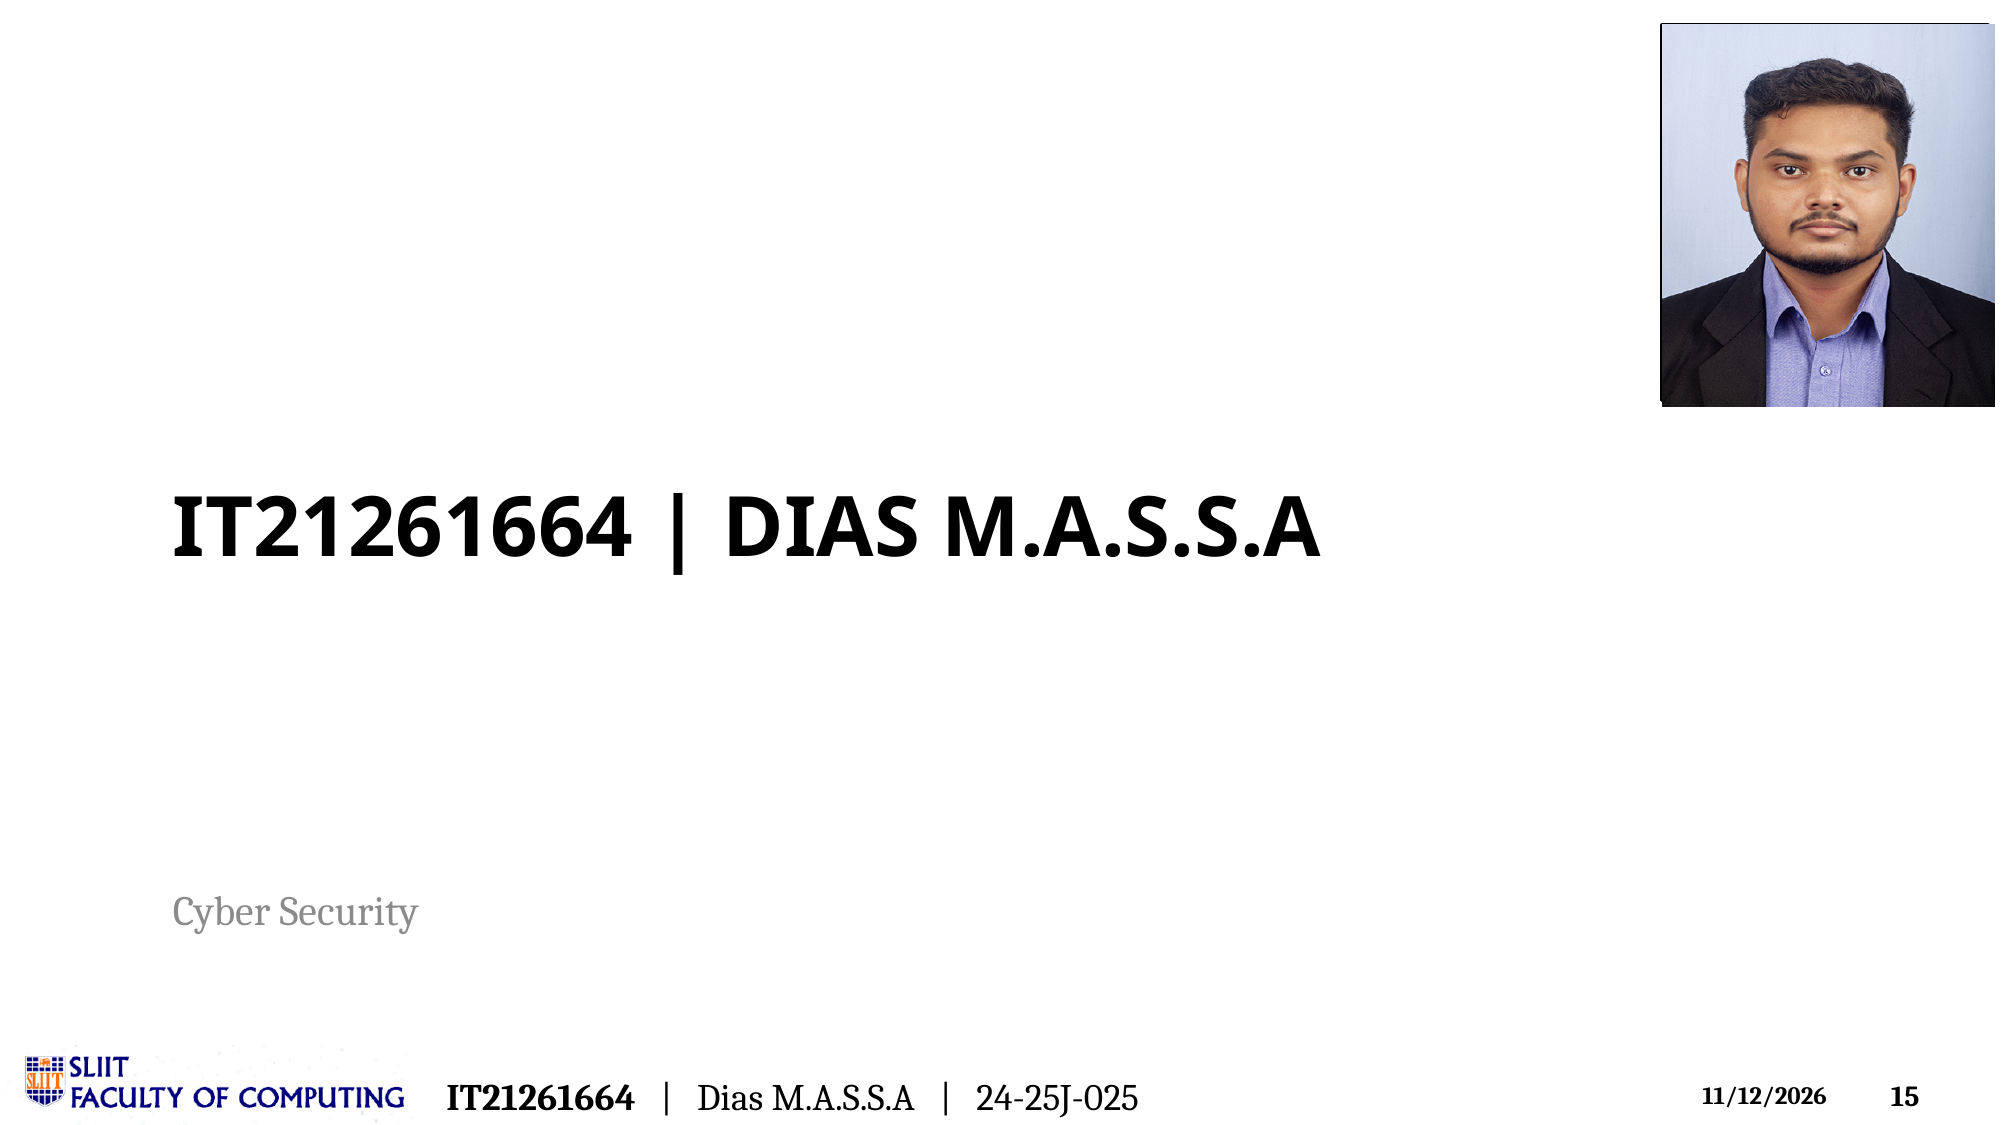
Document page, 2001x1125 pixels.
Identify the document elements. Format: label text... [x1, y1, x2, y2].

title IT21261664 | dias m.a.s.s.a [157, 465, 1858, 689]
picture [0, 1045, 413, 1124]
picture [1662, 24, 1995, 408]
list Cyber Security [157, 695, 1858, 942]
text_box IT21261664 | Dias M.A.S.S.A | 24-25J-025 [430, 1063, 1552, 1125]
